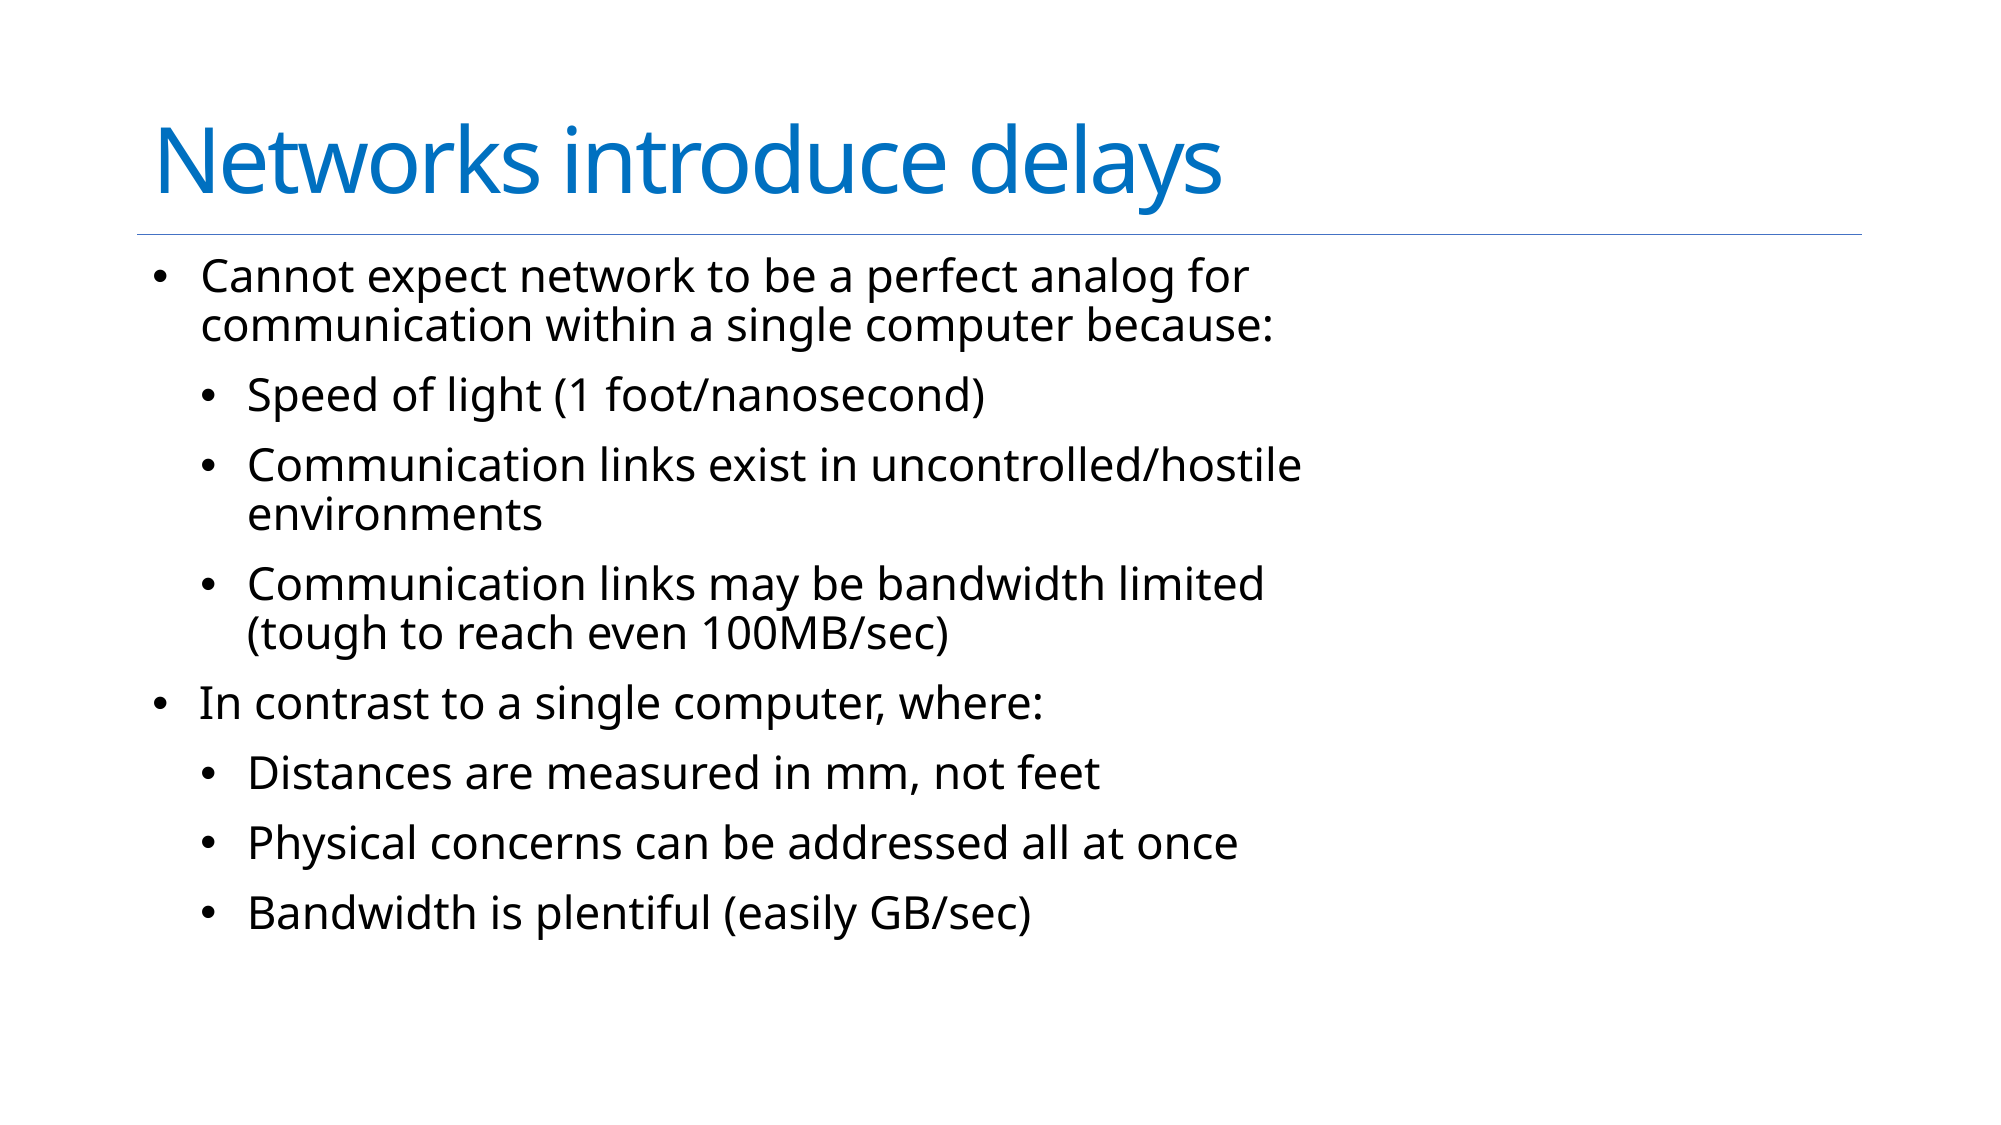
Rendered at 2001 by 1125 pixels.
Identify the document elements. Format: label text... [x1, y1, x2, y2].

title Networks introduce delays [137, 3, 1863, 221]
list Cannot expect network to be a perfect analog for communication within a single computer because: Speed of light (1 foot/nanosecond) Communication links exist in uncontrolled/hostile environments Communication links may be bandwidth limited (tough to reach even 100MB/sec) In contrast to a single computer, where: Distances are measured in mm, not feet Physical concerns can be addressed all at once Bandwidth is plentiful (easily GB/sec) [137, 246, 1432, 960]
